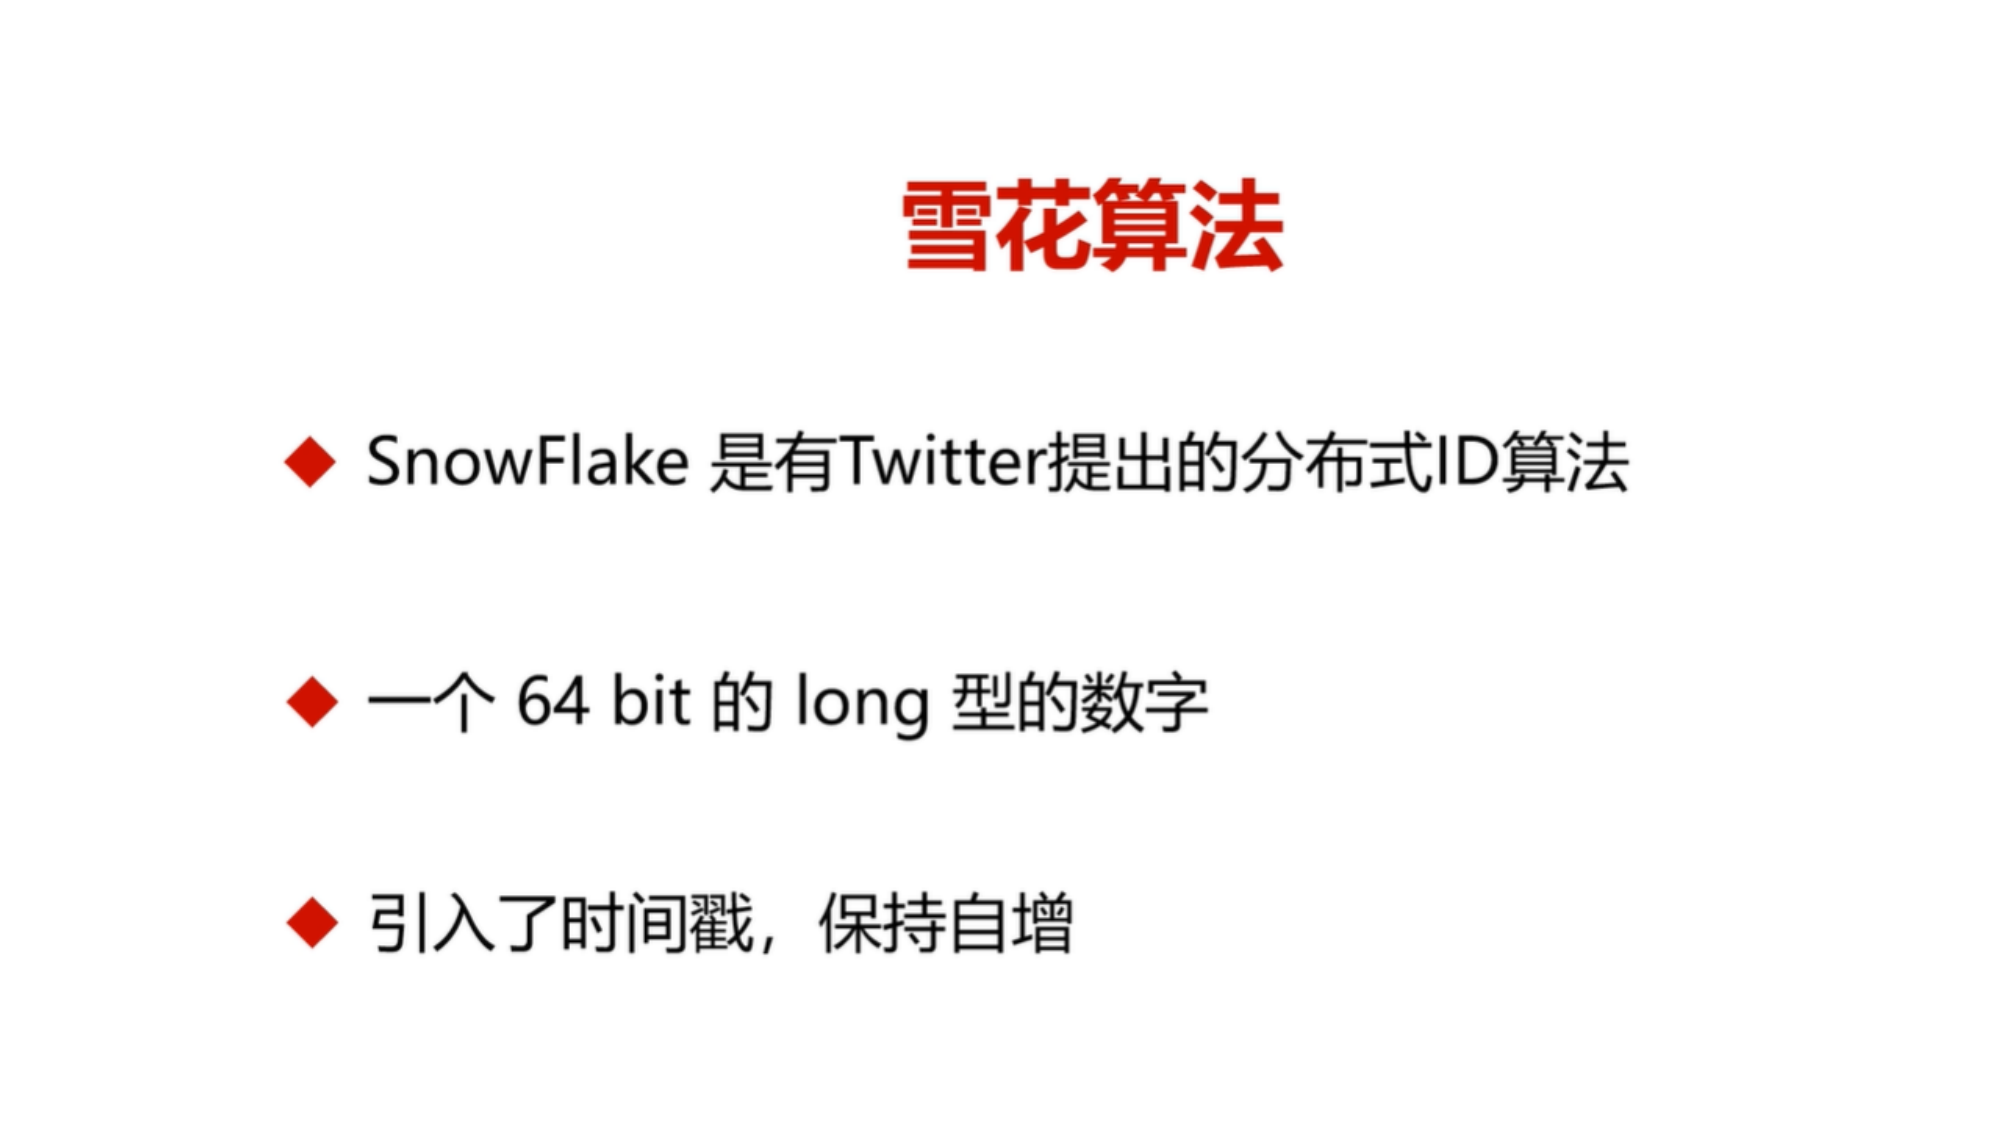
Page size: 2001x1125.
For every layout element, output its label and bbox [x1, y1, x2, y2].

picture [240, 159, 1760, 966]
